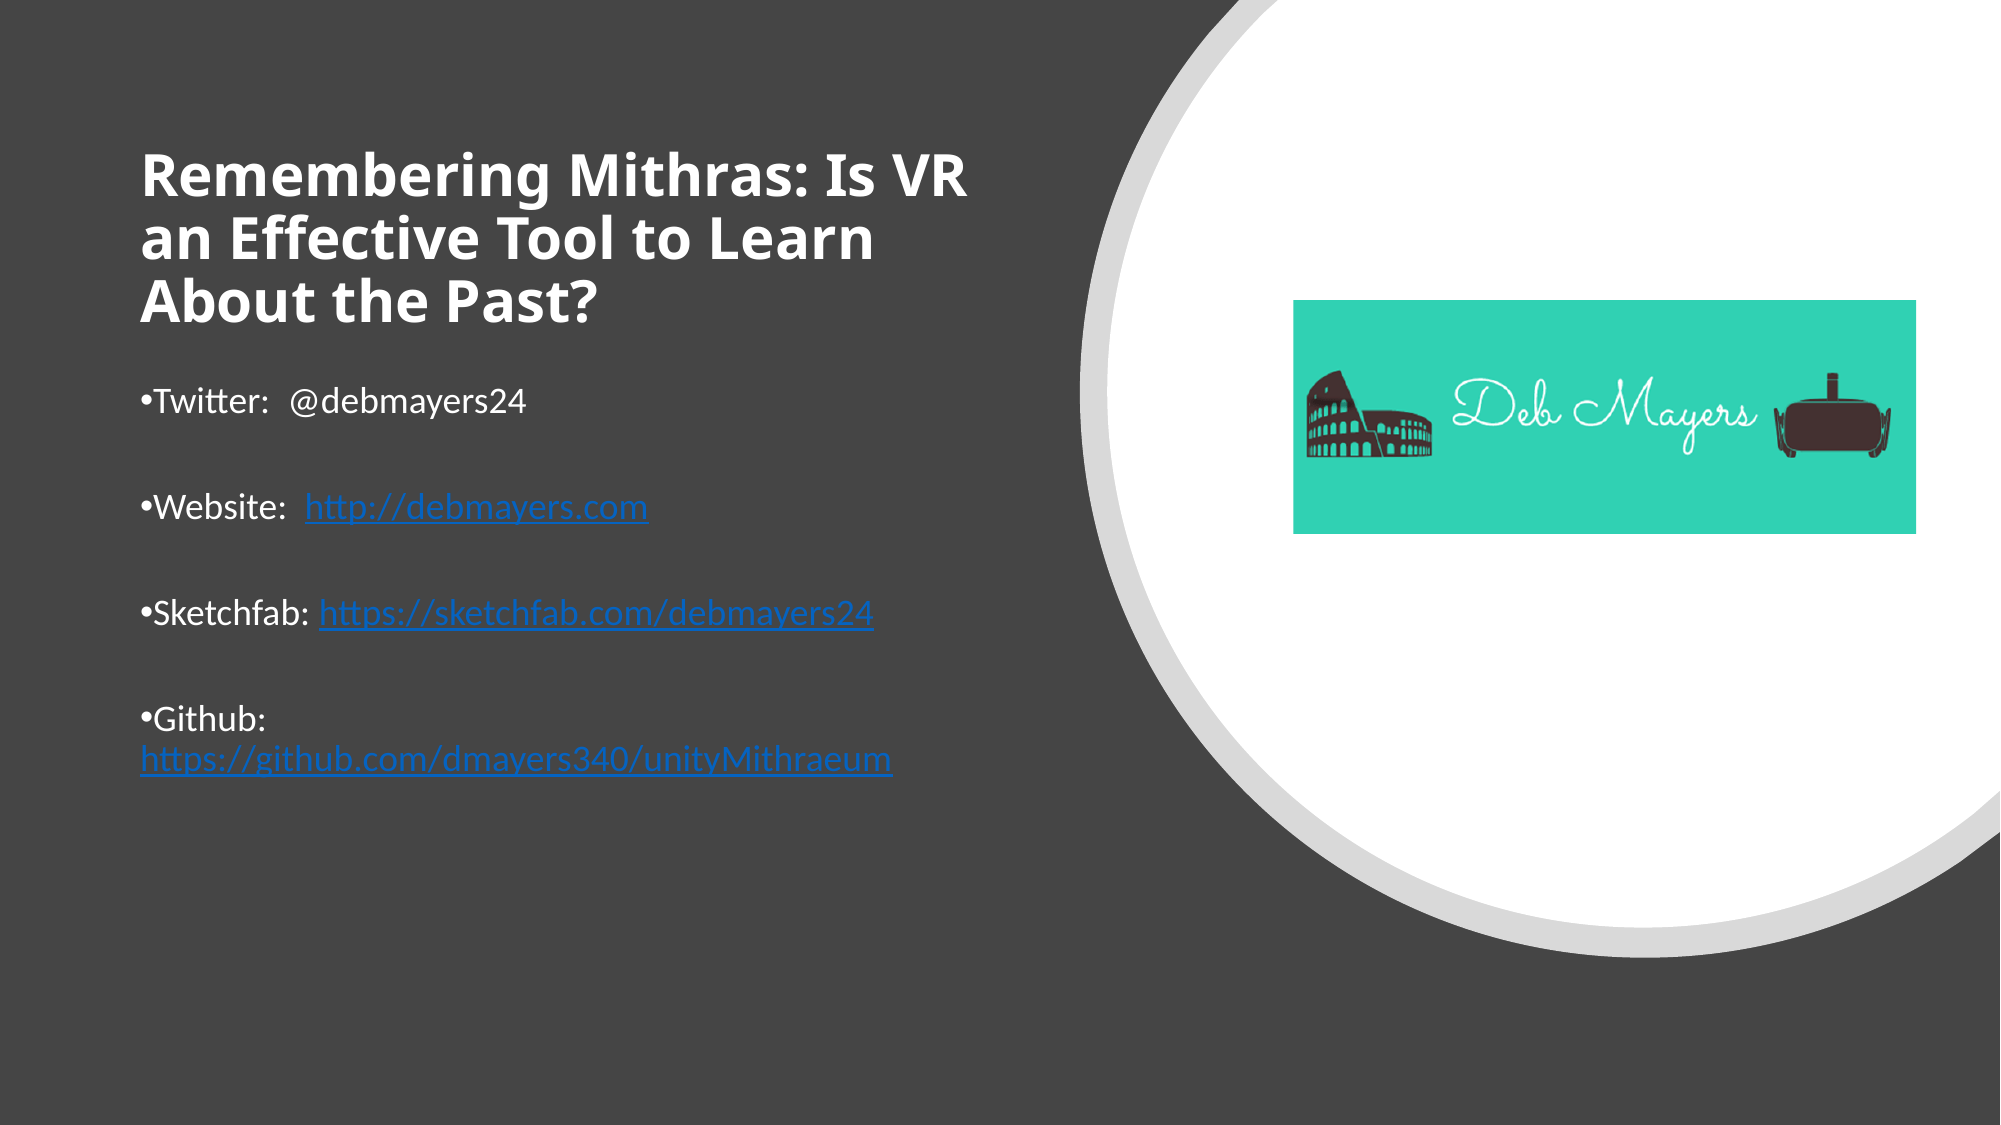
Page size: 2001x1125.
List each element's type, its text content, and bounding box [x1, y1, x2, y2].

picture [1293, 300, 1917, 534]
text_box Twitter: @debmayers24​ Website: http://debmayers.com Sketchfab: https://sketchfab.com/debmayers24 Github: https://github.com/dmayers340/unityMithraeum [125, 373, 997, 928]
text_box [1106, 0, 2000, 929]
title Remembering Mithras: Is VR an Effective Tool to Learn About the Past? [125, 131, 997, 350]
text_box [1078, 0, 2000, 959]
